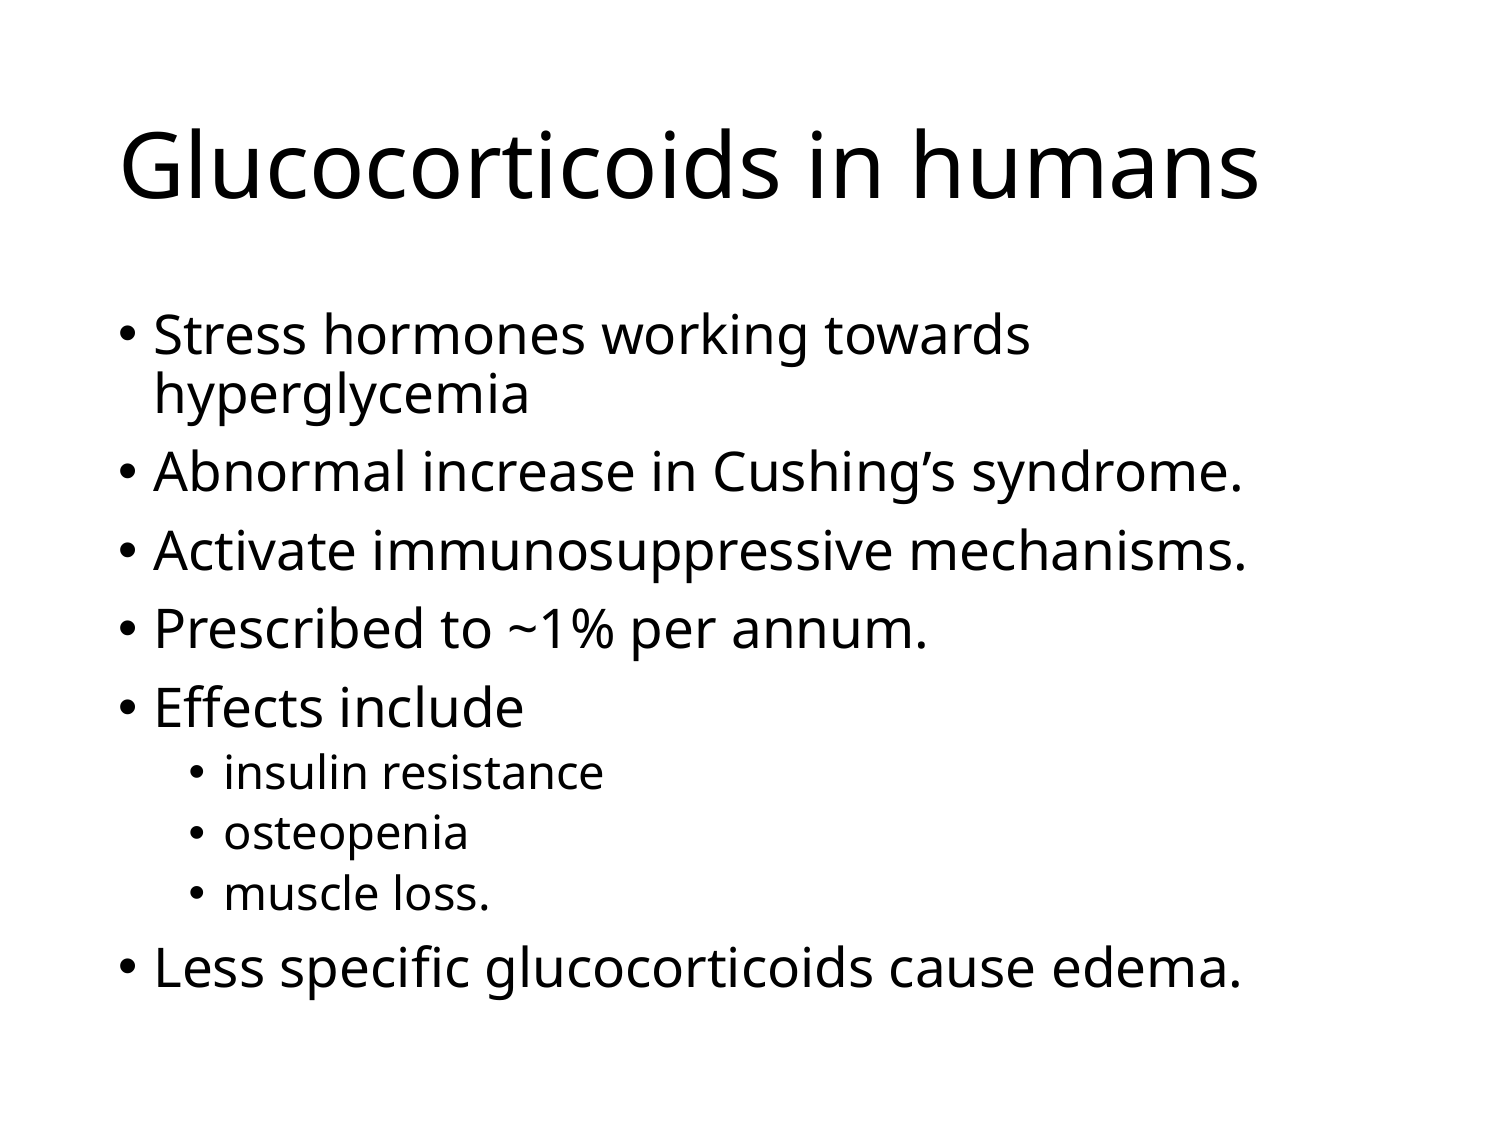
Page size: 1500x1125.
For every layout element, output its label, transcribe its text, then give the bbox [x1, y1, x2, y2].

title Glucocorticoids in humans [103, 59, 1397, 278]
list Stress hormones working towards hyperglycemia Abnormal increase in Cushing’s syndrome. Activate immunosuppressive mechanisms. Prescribed to ~1% per annum. Effects include insulin resistance osteopenia muscle loss. Less specific glucocorticoids cause edema. [103, 299, 1397, 1014]
